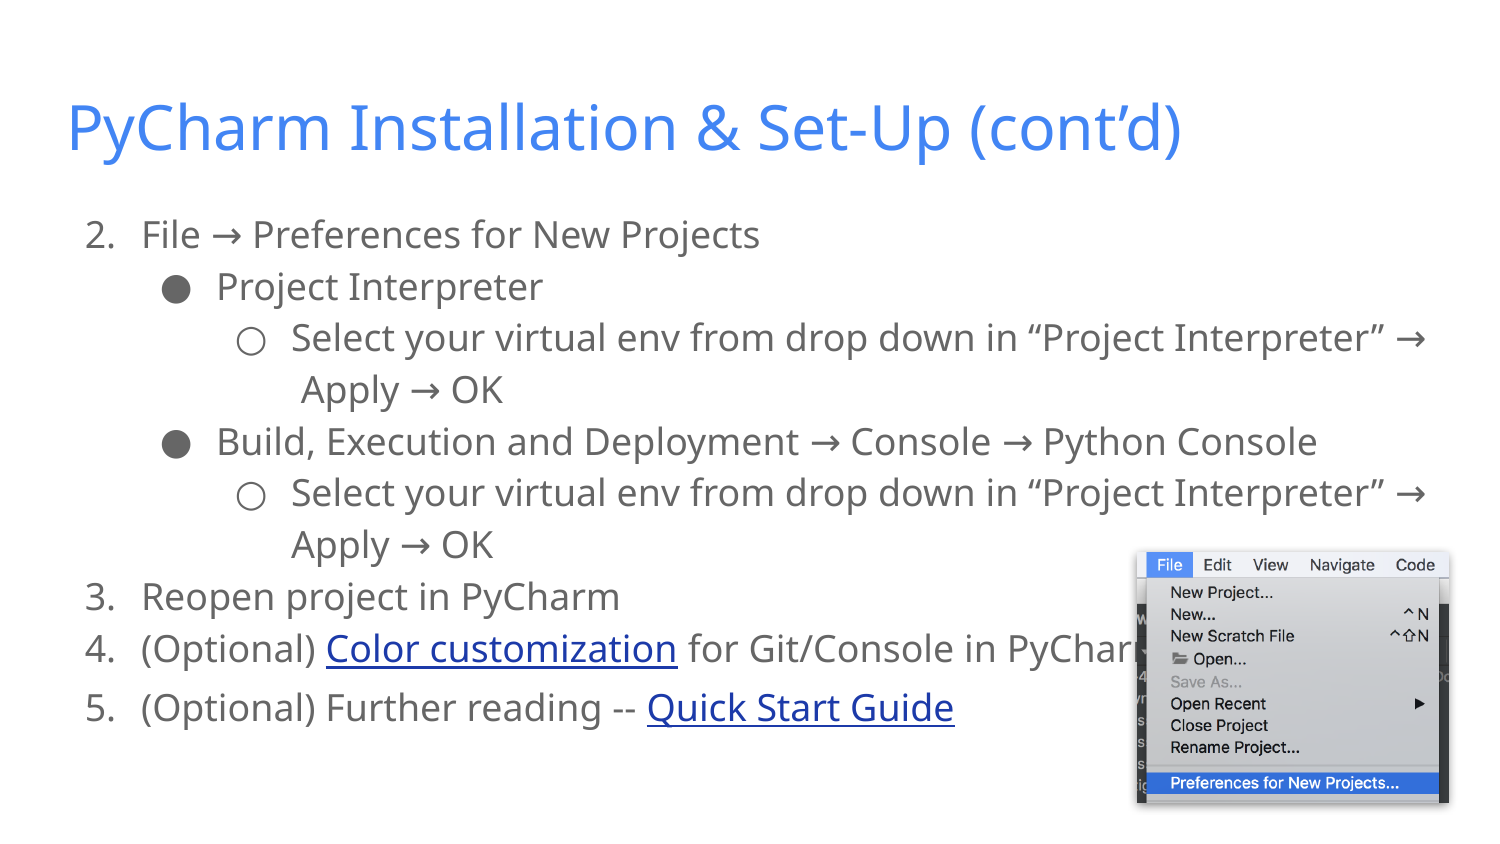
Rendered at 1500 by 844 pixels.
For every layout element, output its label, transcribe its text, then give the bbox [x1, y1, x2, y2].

list File → Preferences for New Projects Project Interpreter Select your virtual env from drop down in “Project Interpreter” → Apply → OK Build, Execution and Deployment → Console → Python Console Select your virtual env from drop down in “Project Interpreter” → Apply → OK Reopen project in PyCharm (Optional) Color customization for Git/Console in PyCharm (Optional) Further reading -- Quick Start Guide [51, 189, 1449, 750]
picture [1137, 552, 1450, 803]
title PyCharm Installation & Set-Up (cont’d) [51, 72, 1449, 167]
